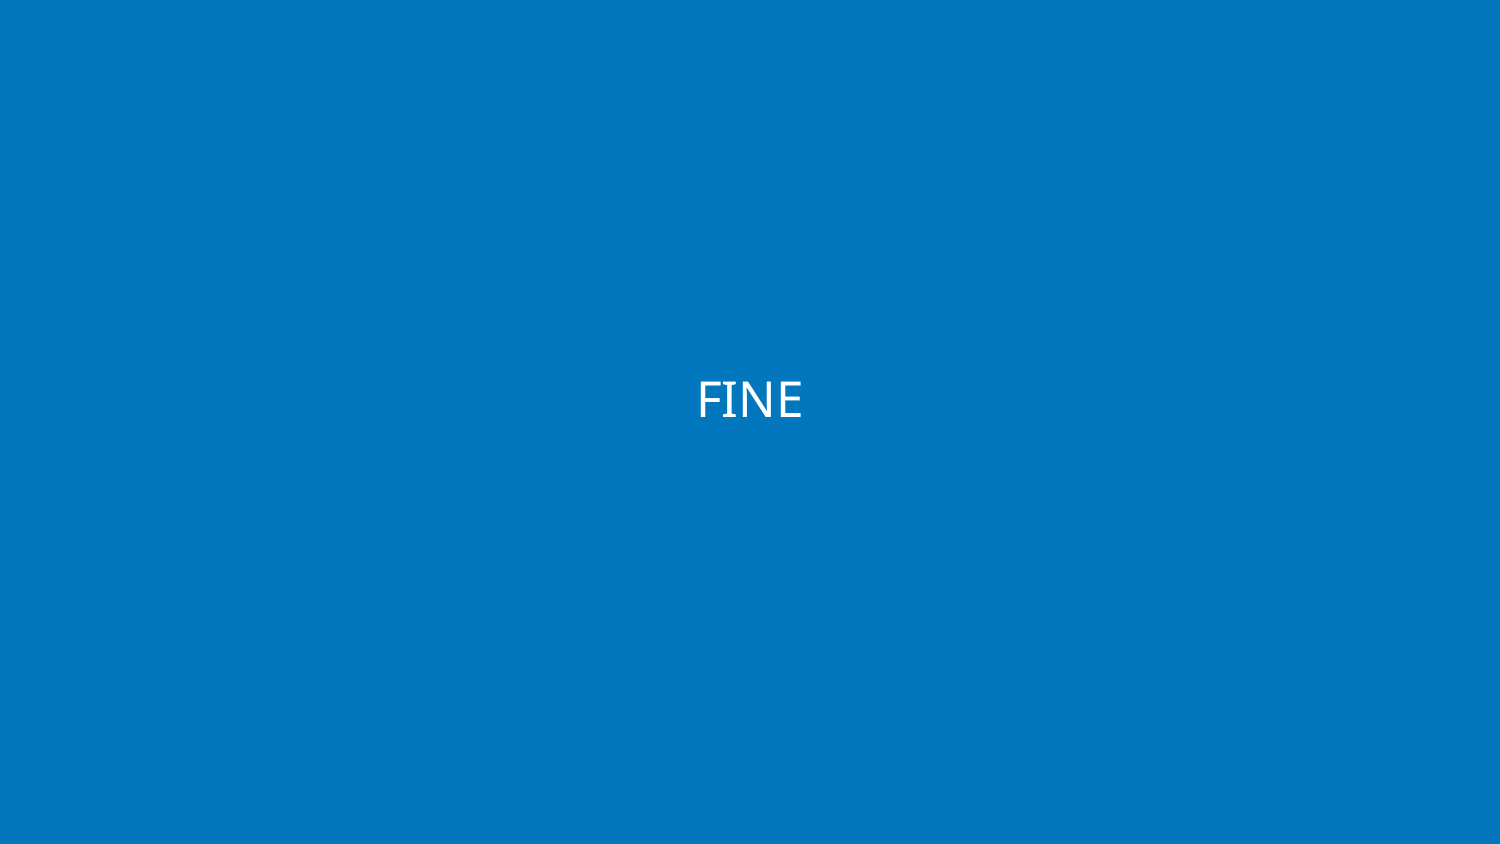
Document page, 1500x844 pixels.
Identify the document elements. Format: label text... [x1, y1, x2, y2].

title FINE [676, 369, 824, 435]
